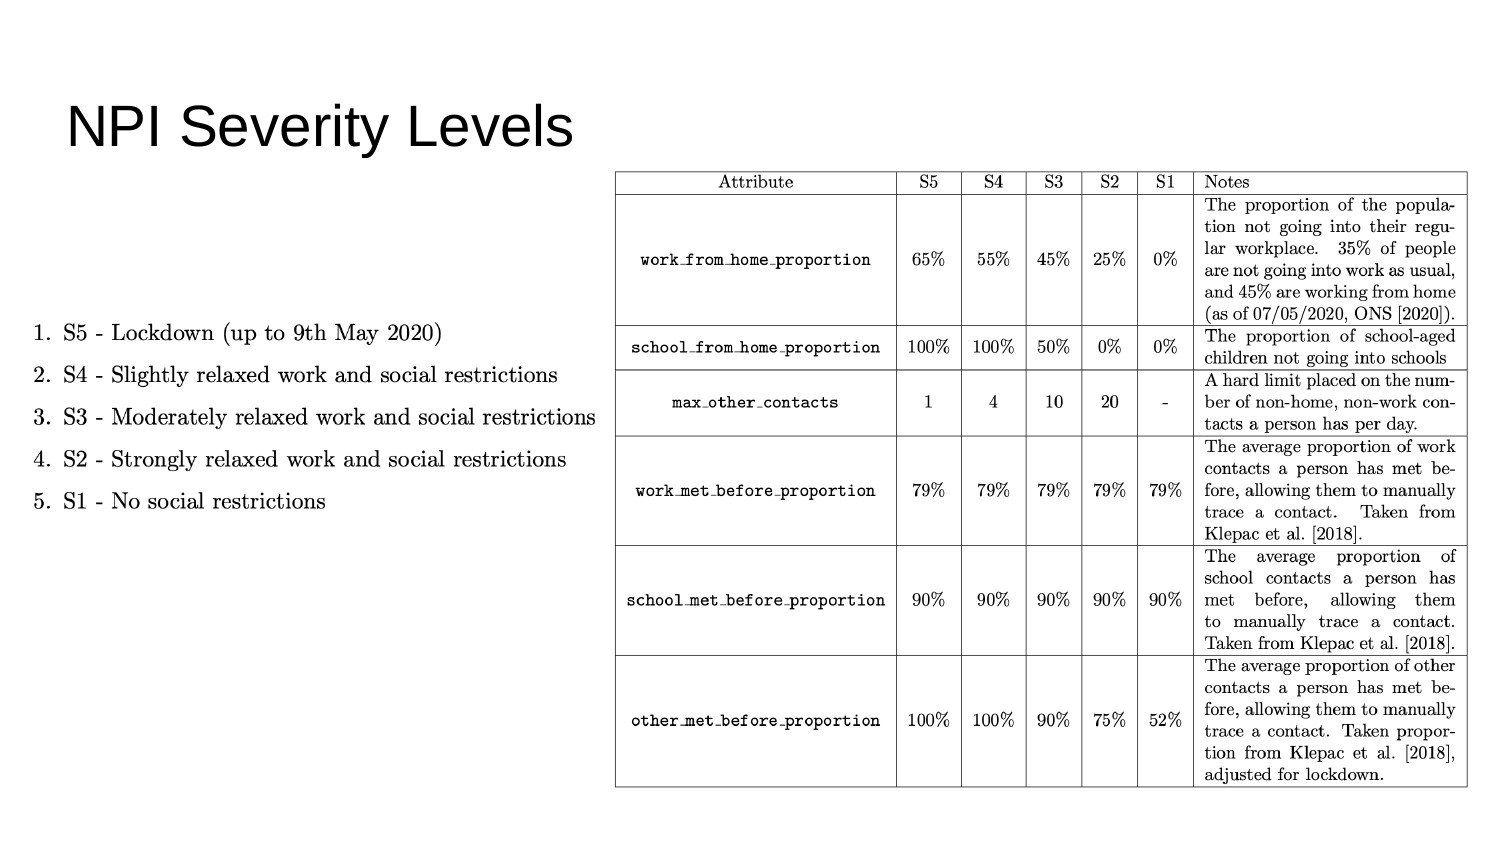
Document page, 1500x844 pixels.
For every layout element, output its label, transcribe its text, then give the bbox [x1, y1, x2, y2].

picture [609, 166, 1474, 794]
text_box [20, 317, 611, 527]
title NPI Severity Levels [51, 72, 1449, 167]
